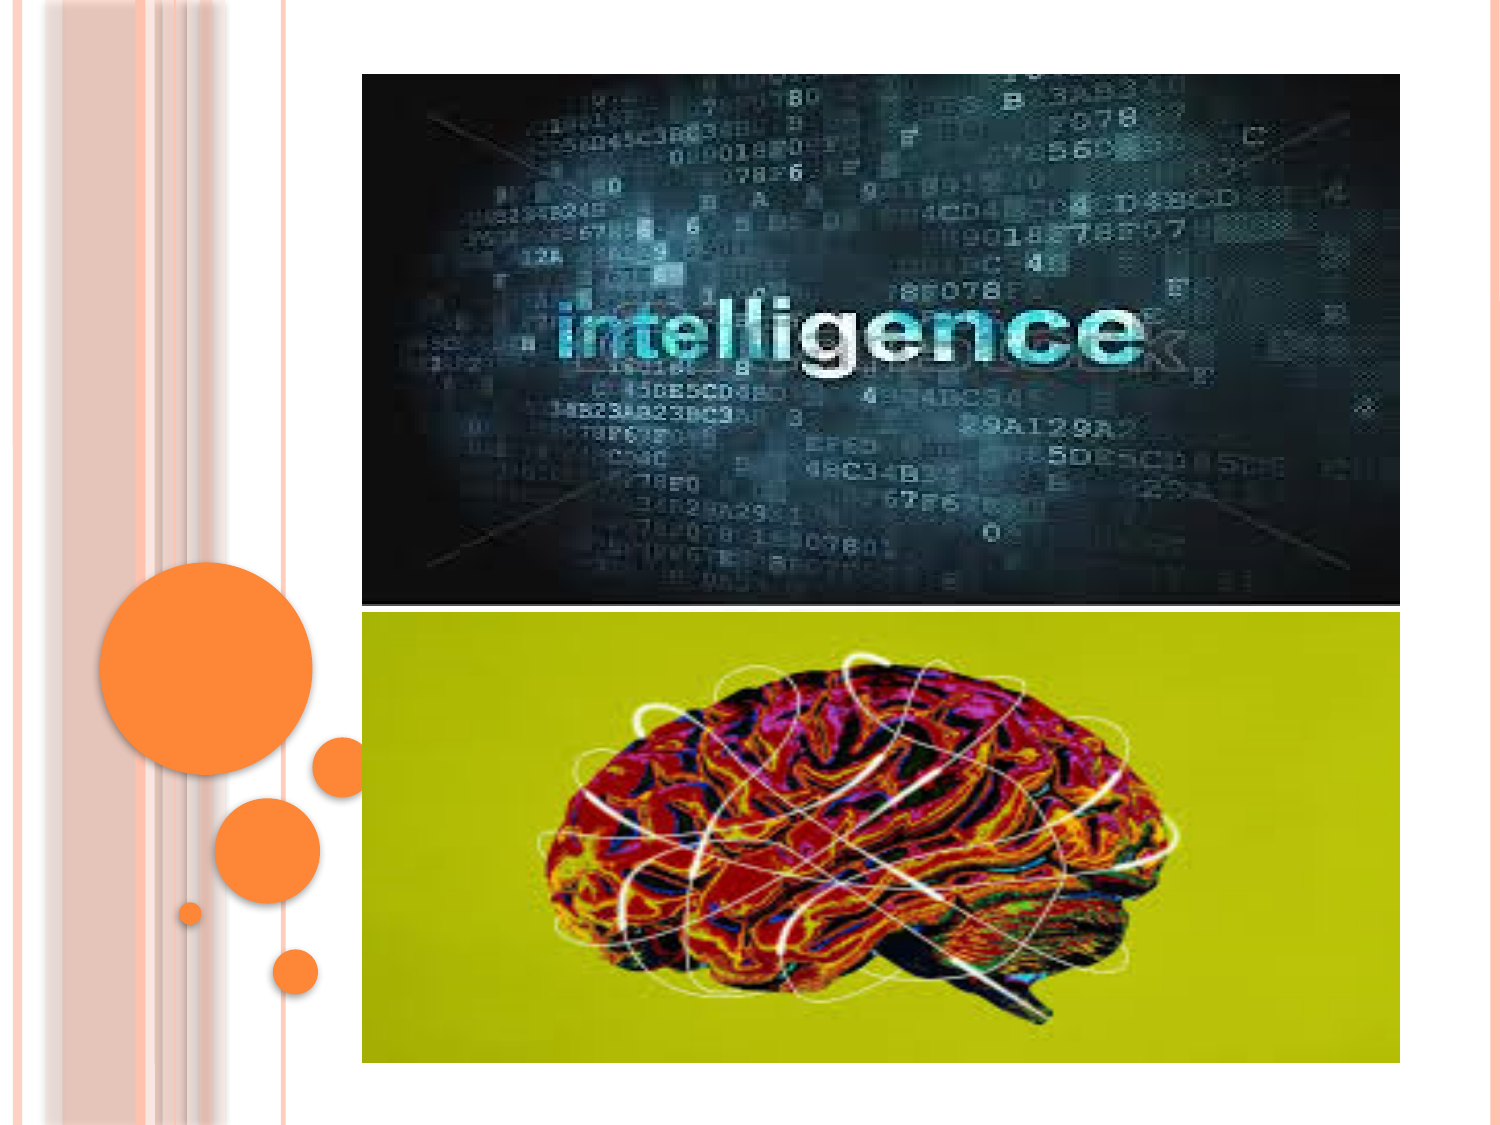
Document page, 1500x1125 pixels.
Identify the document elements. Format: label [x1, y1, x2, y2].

picture [361, 74, 1401, 1063]
